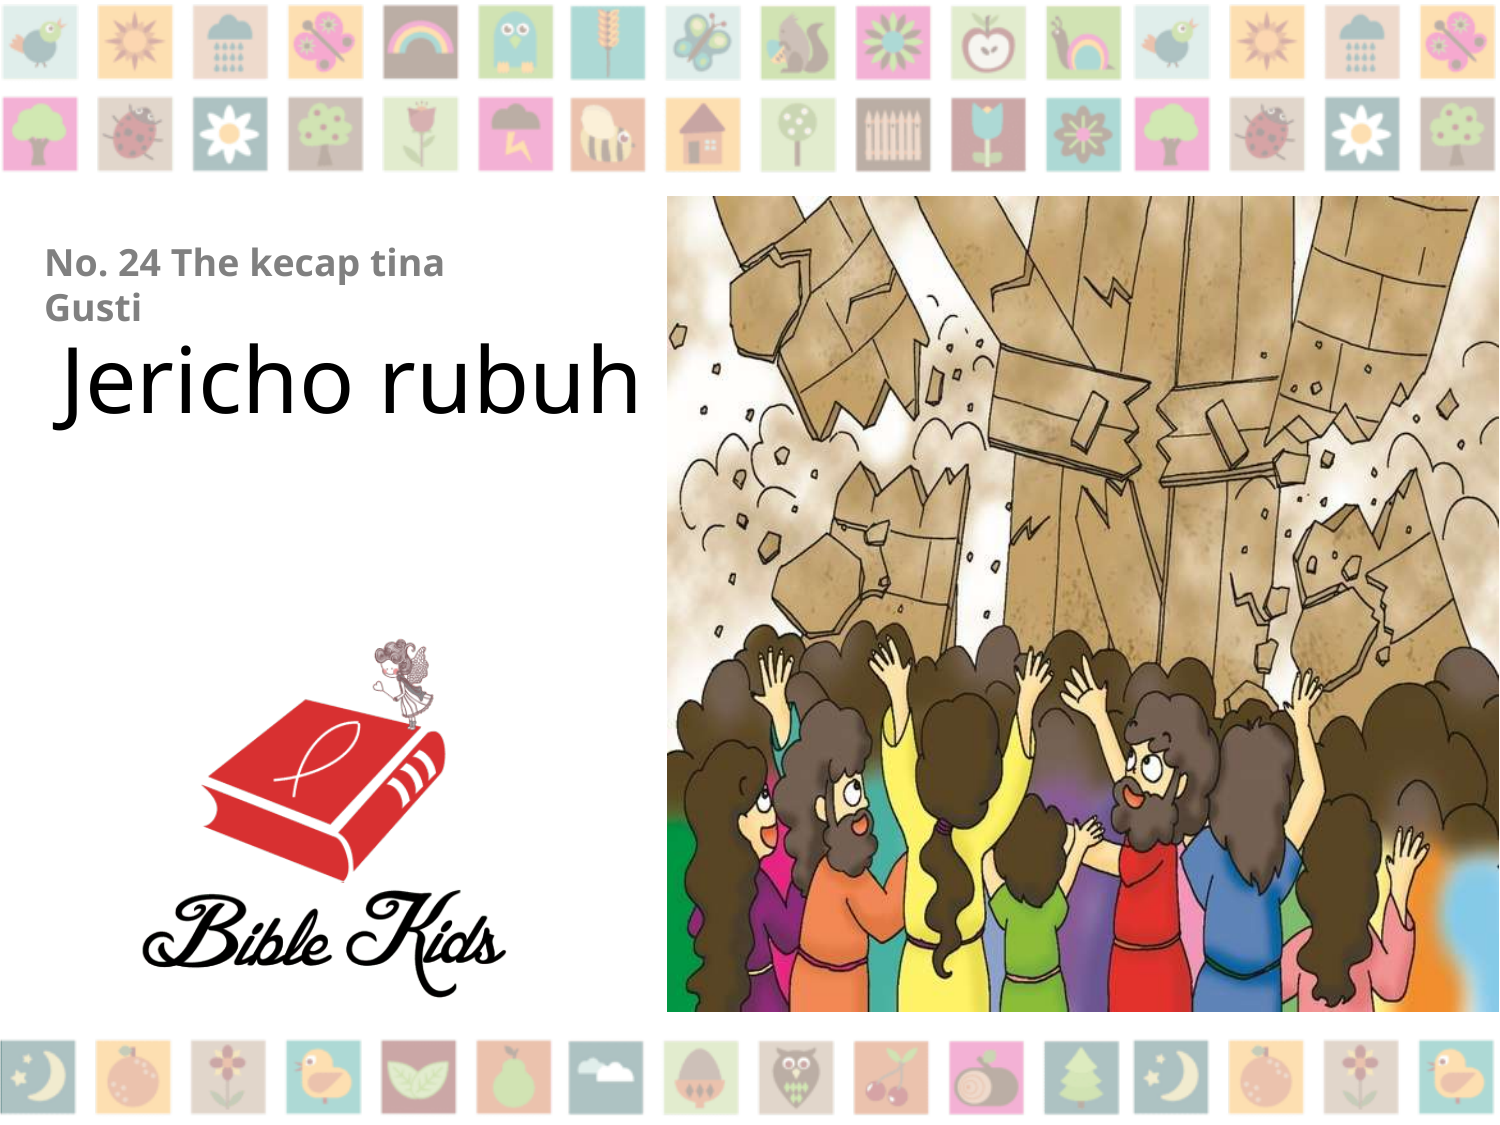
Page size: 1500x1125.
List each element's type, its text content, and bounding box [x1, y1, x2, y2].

text_box No. 24 The kecap tina Gusti [29, 231, 526, 314]
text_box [0, 1028, 1500, 1118]
picture [666, 195, 1499, 1012]
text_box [0, 3, 1500, 181]
picture [117, 600, 544, 1027]
text_box Jericho rubuh [29, 314, 661, 440]
